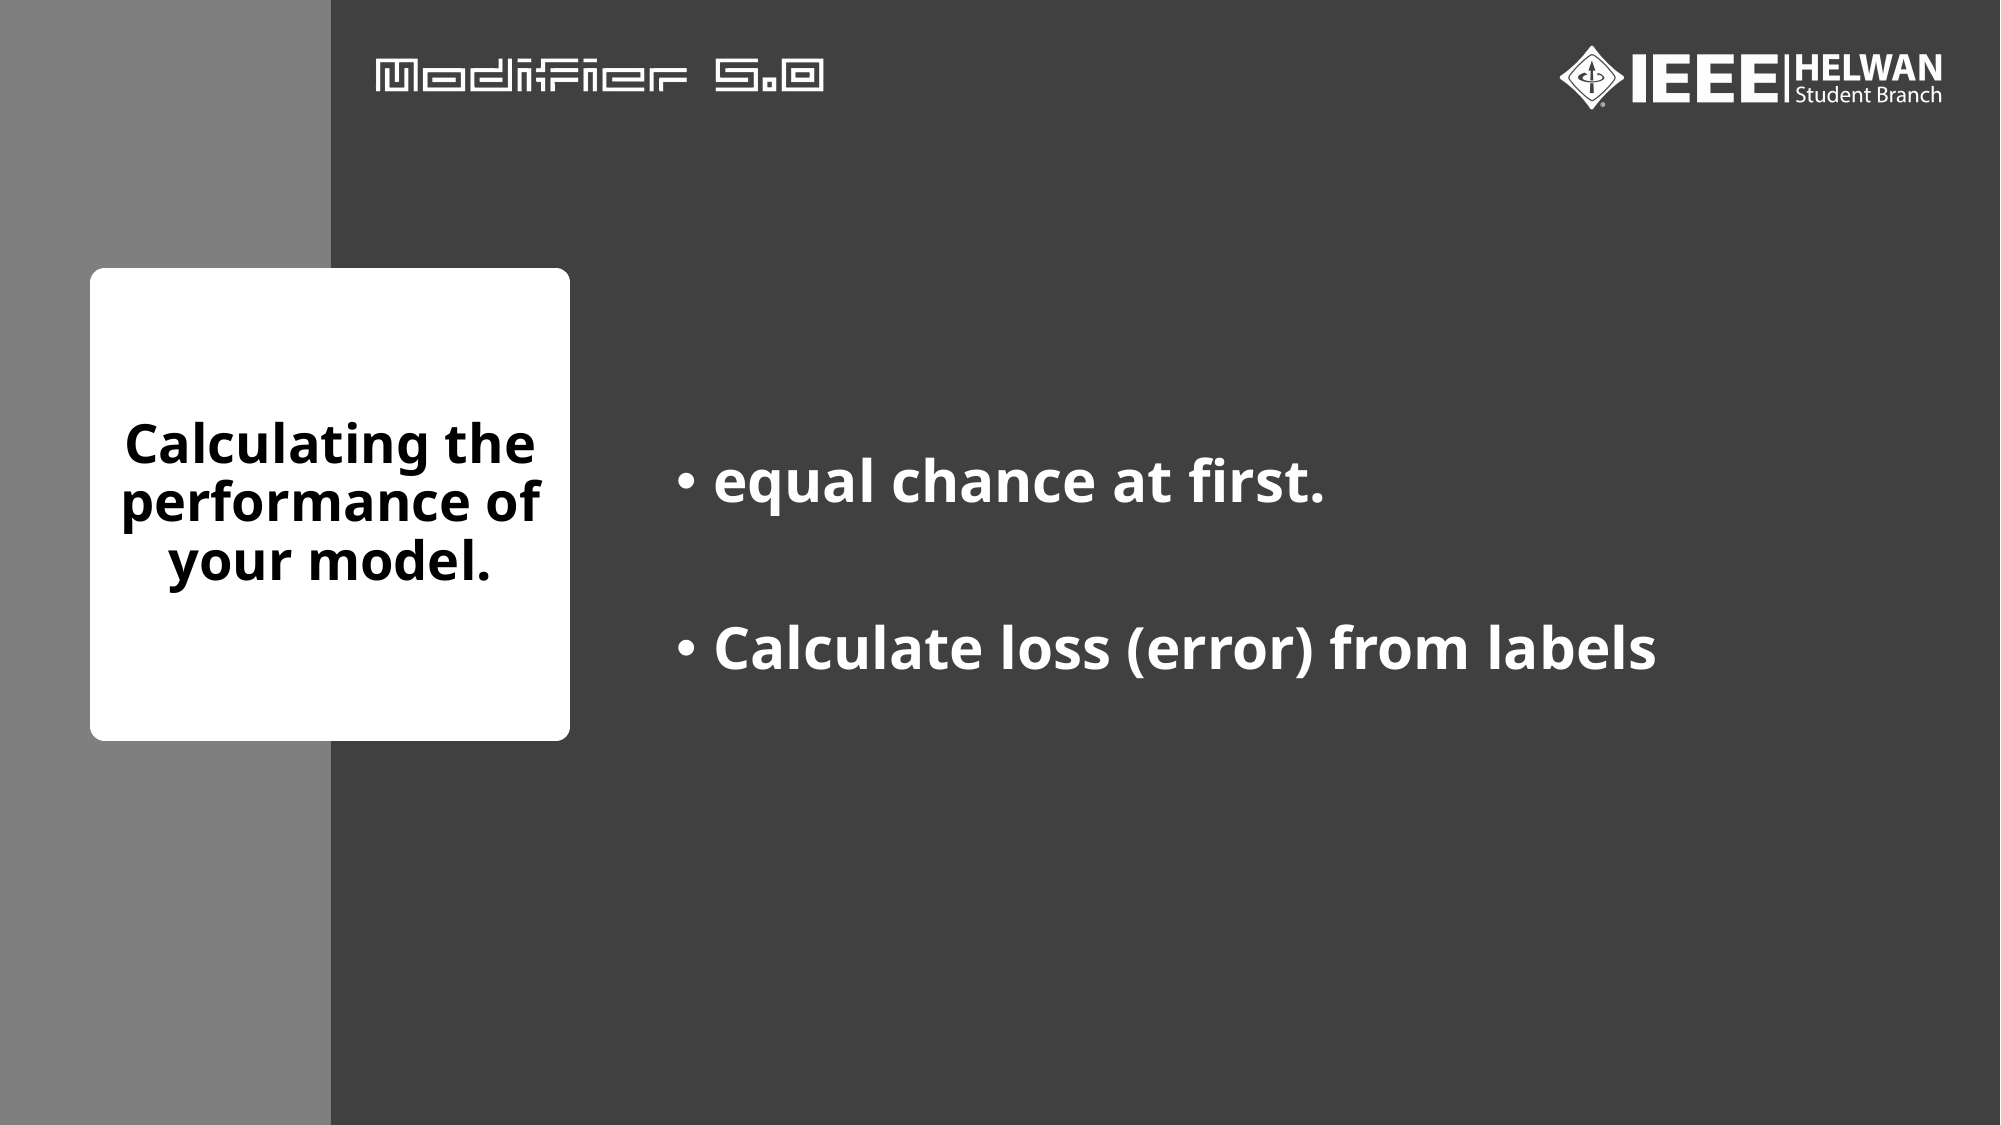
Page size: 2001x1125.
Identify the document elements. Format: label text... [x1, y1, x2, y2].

title Calculating the performance of your model. [104, 282, 557, 727]
picture [1534, 0, 1985, 283]
text_box [329, 0, 2000, 1125]
text_box [0, 0, 329, 1125]
picture [373, 57, 824, 92]
list equal chance at first. Calculate loss (error) from labels [661, 356, 1880, 778]
